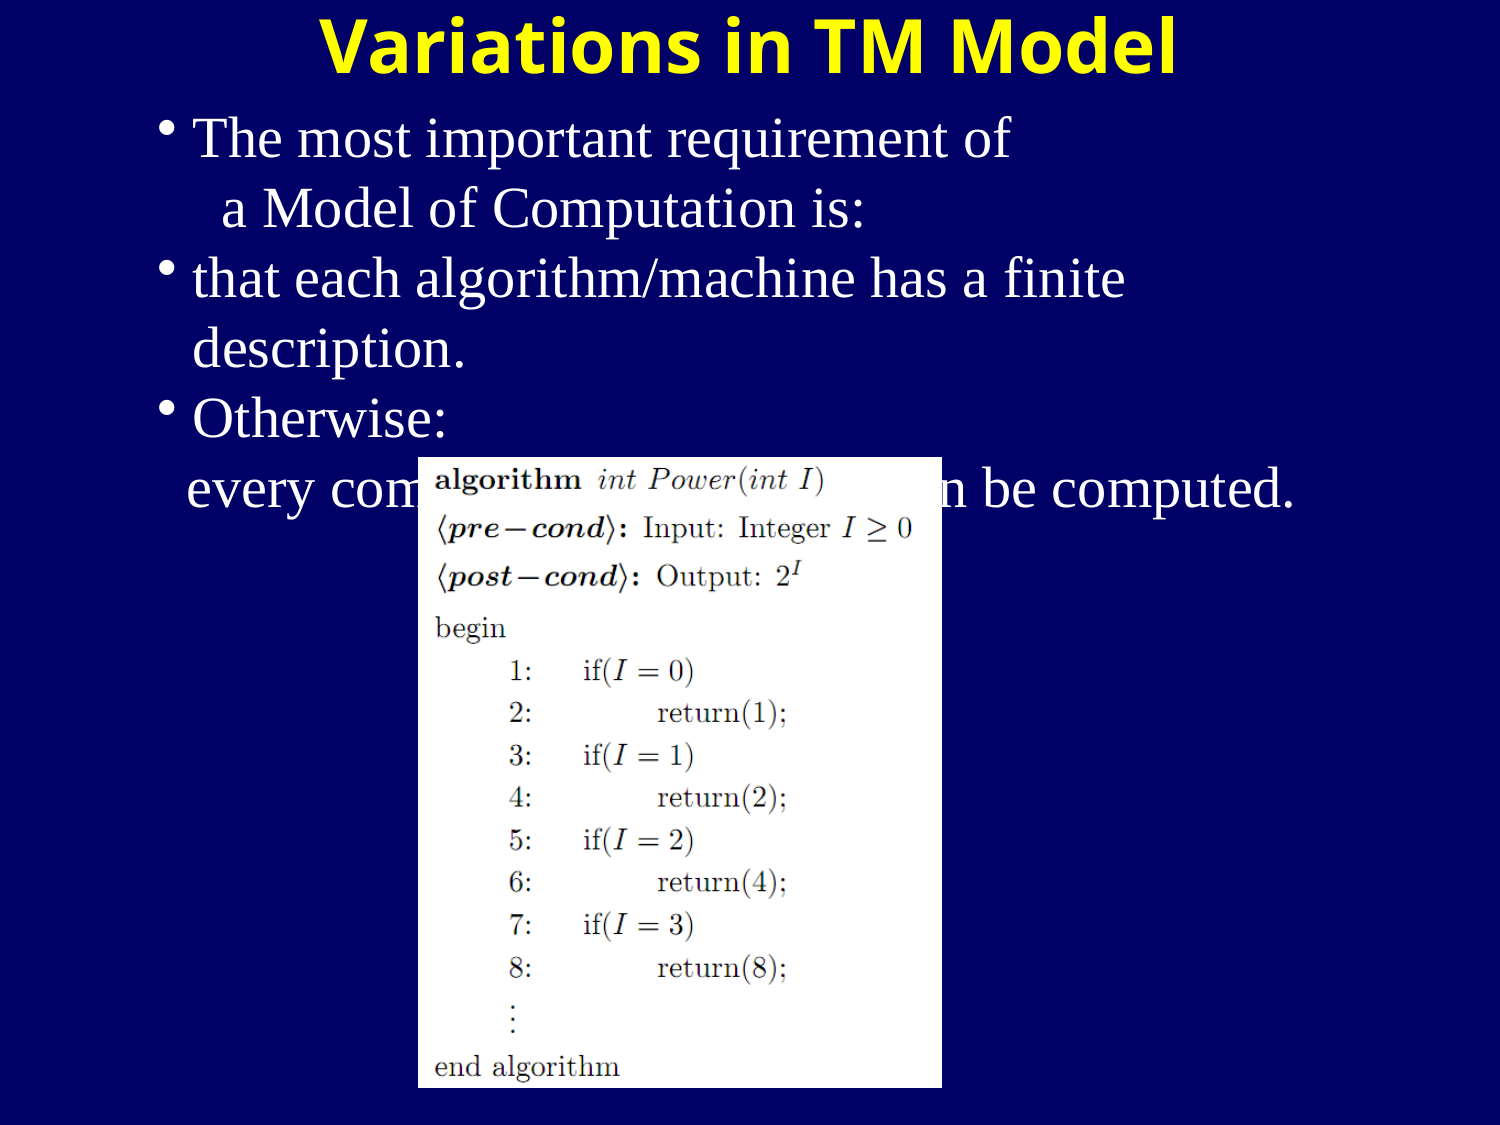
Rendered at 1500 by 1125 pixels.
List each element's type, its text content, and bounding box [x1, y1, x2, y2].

text_box The most important requirement of a Model of Computation is: that each algorithm/machine has a finite description. Otherwise: every computational problem can be computed. [112, 92, 1450, 527]
picture [418, 457, 942, 1088]
text_box Variations in TM Model [112, 0, 1388, 138]
